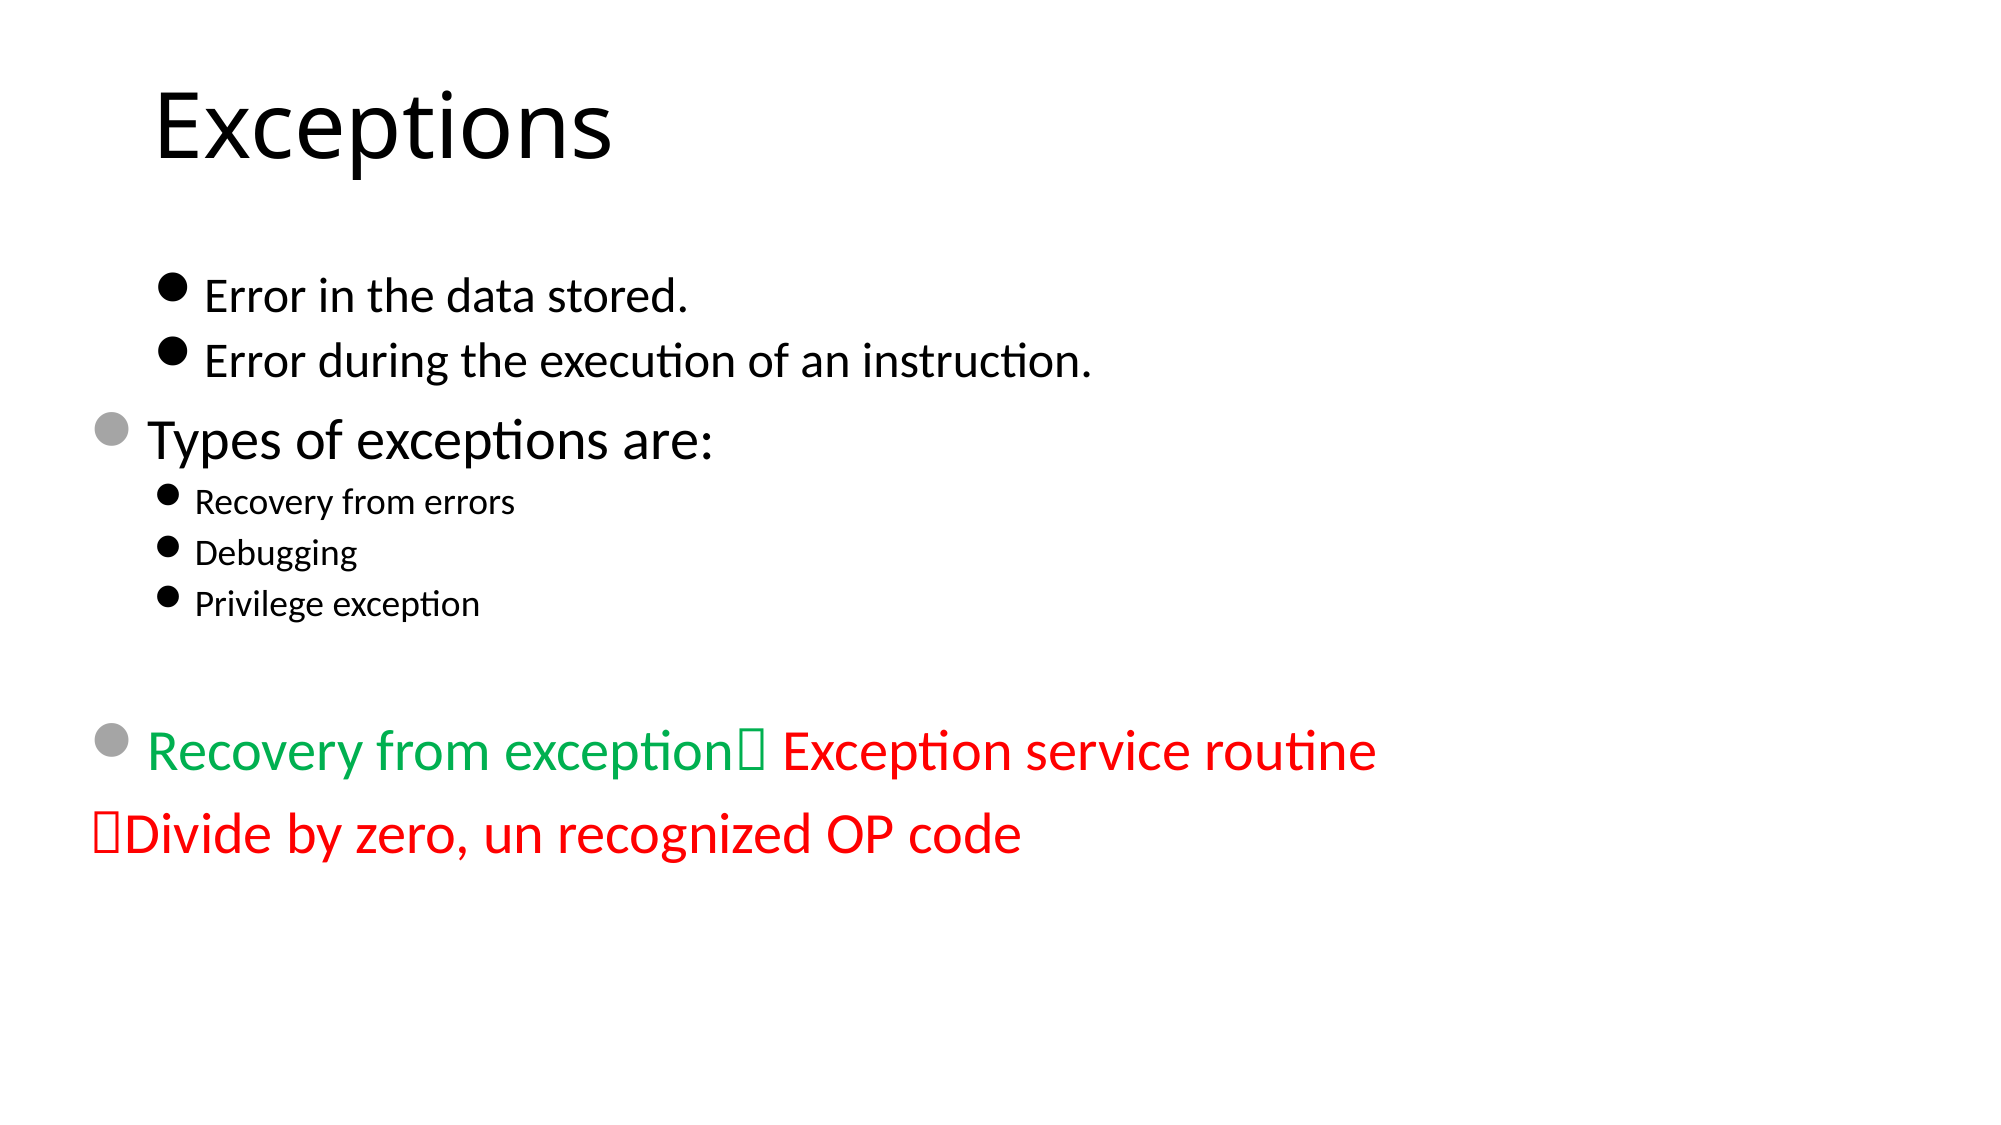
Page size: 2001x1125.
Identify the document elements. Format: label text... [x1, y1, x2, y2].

title Exceptions [137, 59, 1863, 199]
text_box Error in the data stored. Error during the execution of an instruction. Types of exceptions are: Recovery from errors Debugging Privilege exception Recovery from exception Exception service routine Divide by zero, un recognized OP code [75, 262, 1891, 1005]
